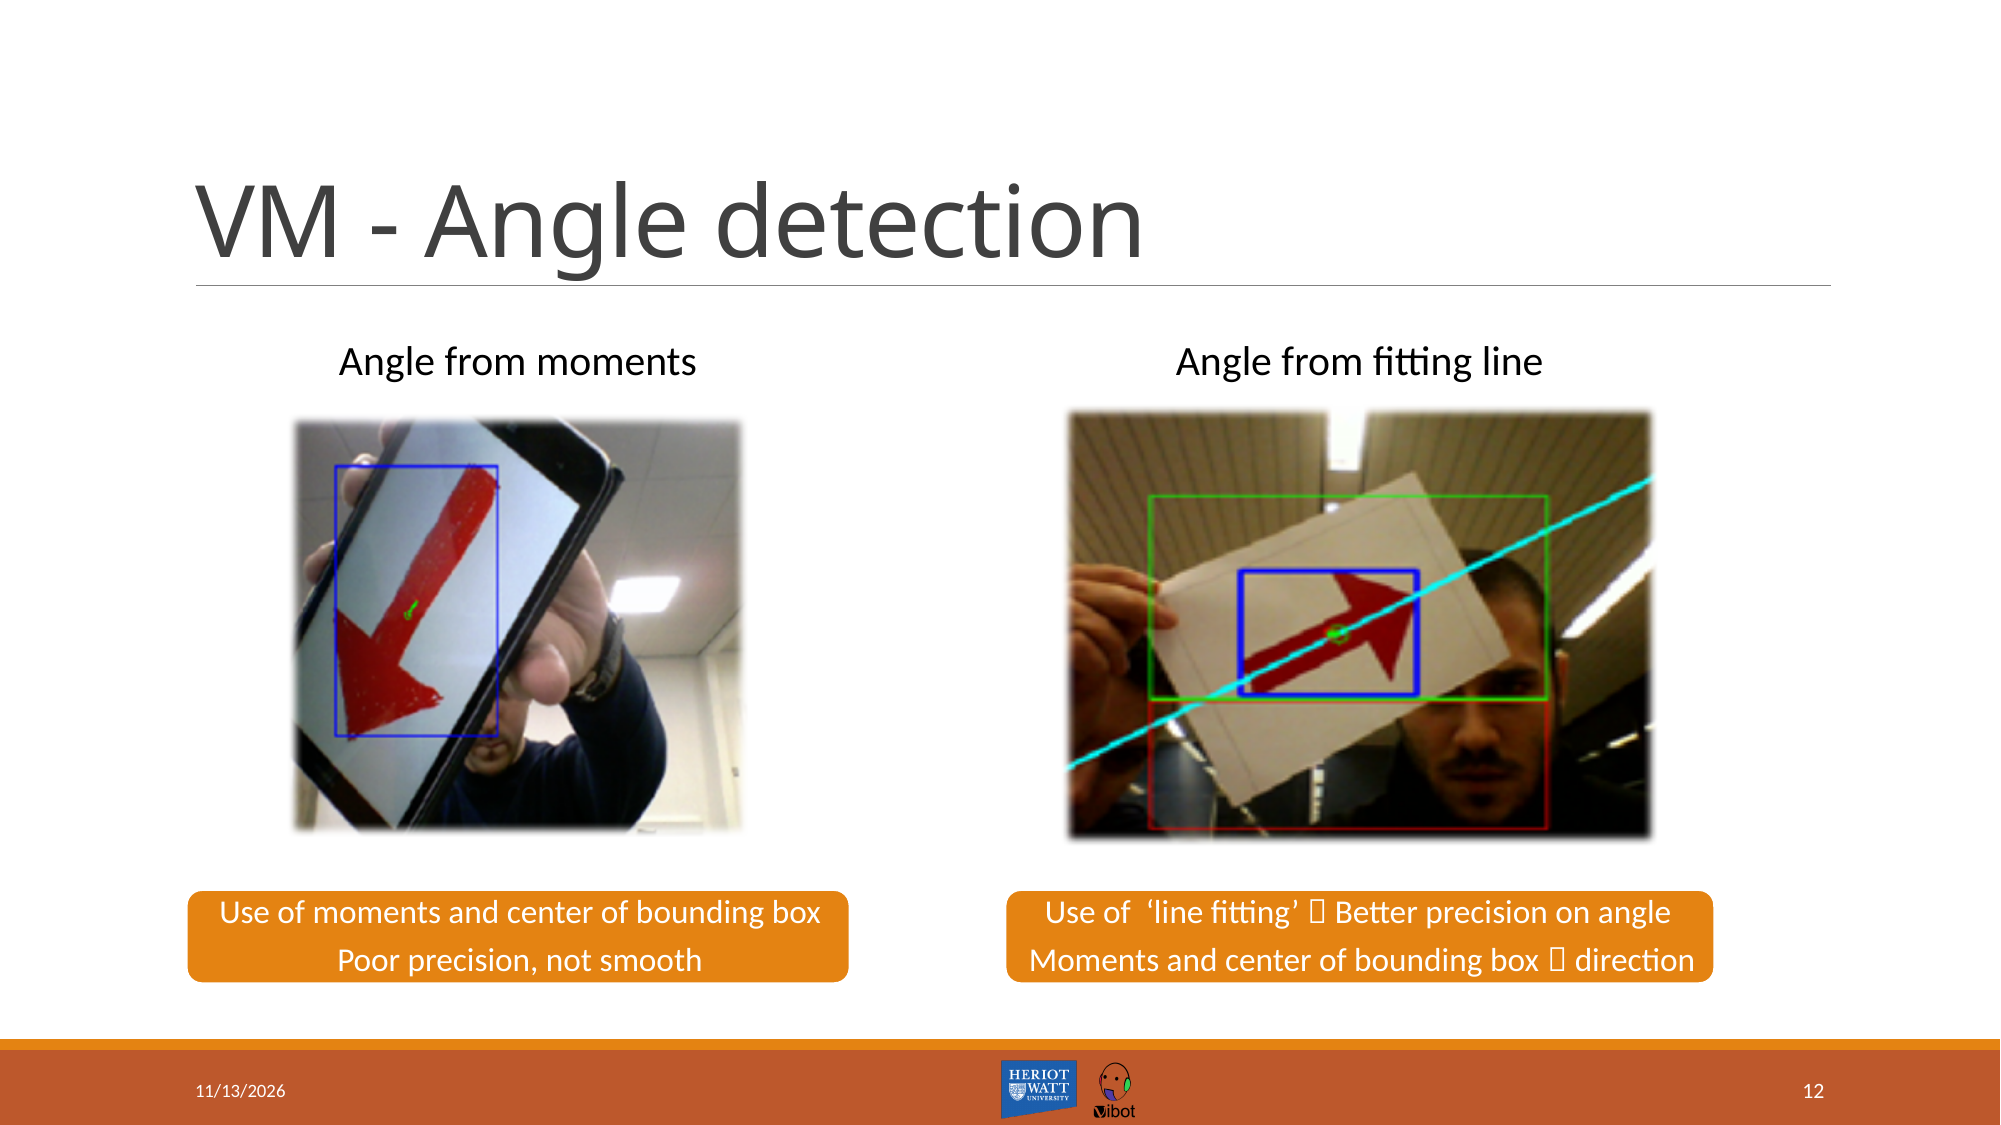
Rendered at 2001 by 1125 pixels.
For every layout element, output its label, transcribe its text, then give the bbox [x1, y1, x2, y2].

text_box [185, 845, 851, 1028]
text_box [1004, 845, 1716, 1028]
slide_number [180, 1059, 586, 1120]
picture [287, 413, 749, 838]
picture [1091, 1059, 1137, 1120]
text_box Angle from fitting line [1152, 326, 1568, 391]
text_box Angle from moments [310, 326, 726, 392]
slide_number 12 [1624, 1059, 1840, 1120]
picture [999, 1059, 1079, 1120]
title VM - Angle detection [180, 47, 1830, 285]
picture [1061, 404, 1659, 845]
